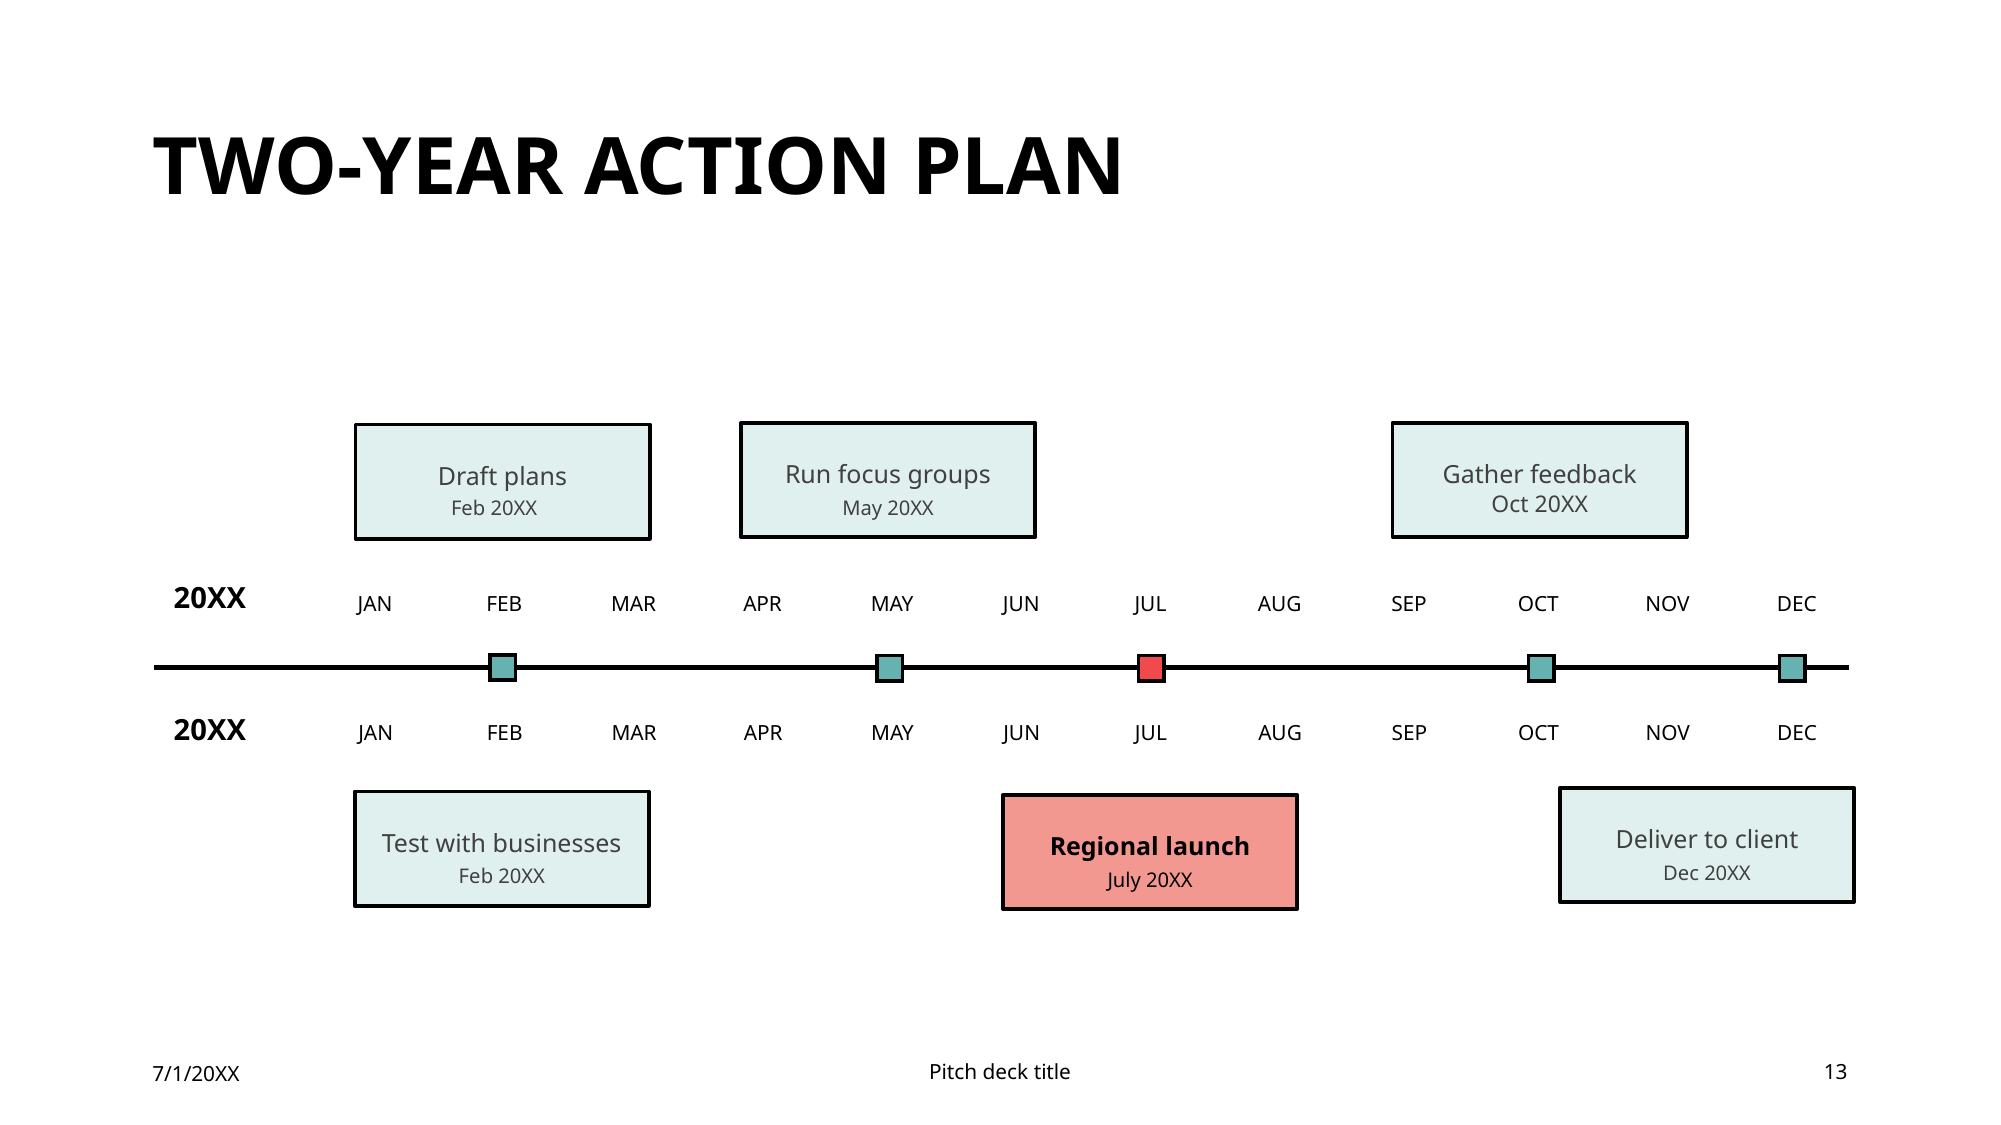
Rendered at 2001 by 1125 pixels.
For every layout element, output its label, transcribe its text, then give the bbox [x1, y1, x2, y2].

list MAY [840, 714, 945, 760]
text_box Feb 20XX [363, 858, 641, 896]
list OCT [1485, 585, 1591, 631]
list Oct 20XX [1401, 485, 1679, 524]
list APR [710, 714, 816, 760]
text_box [1527, 654, 1555, 682]
text_box May 20XX [749, 490, 1027, 528]
title TWO-YEAR ACTION PLAN [137, 59, 1863, 278]
text_box [1778, 654, 1806, 682]
list MAR [581, 714, 687, 760]
list SEP [1356, 585, 1462, 631]
list AUG [1227, 585, 1333, 631]
list MAR [580, 585, 686, 631]
list JAN [323, 714, 429, 760]
slide_number 13 [1412, 1042, 1863, 1103]
text_box Deliver to client [1559, 787, 1855, 903]
text_box Dec 20XX [1568, 855, 1846, 893]
list Gather feedback [1391, 421, 1689, 539]
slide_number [137, 1042, 588, 1103]
text_box Test with businesses [354, 791, 649, 906]
list MAY [839, 585, 945, 631]
text_box [489, 654, 517, 681]
list 20XX [150, 561, 270, 637]
list FEB [452, 714, 558, 760]
list JUL [1098, 585, 1203, 631]
list JAN [322, 585, 428, 631]
footer Pitch deck title [662, 1042, 1338, 1103]
list FEB [451, 585, 557, 631]
list NOV [1615, 714, 1721, 760]
text_box [1137, 654, 1165, 682]
list SEP [1356, 714, 1462, 760]
list APR [710, 585, 816, 631]
list AUG [1227, 714, 1333, 760]
text_box [876, 654, 903, 682]
list JUN [968, 585, 1074, 631]
list DEC [1744, 714, 1850, 760]
list JUL [1098, 714, 1204, 760]
text_box Feb 20XX [355, 490, 633, 528]
list JUN [969, 714, 1075, 760]
text_box Regional launch [1003, 794, 1298, 909]
list NOV [1615, 585, 1720, 631]
list 20XX [150, 692, 270, 768]
list OCT [1486, 714, 1592, 760]
text_box Draft plans [355, 424, 650, 539]
text_box Run focus groups [741, 422, 1036, 538]
text_box July 20XX [1011, 862, 1289, 899]
list DEC [1744, 585, 1850, 631]
